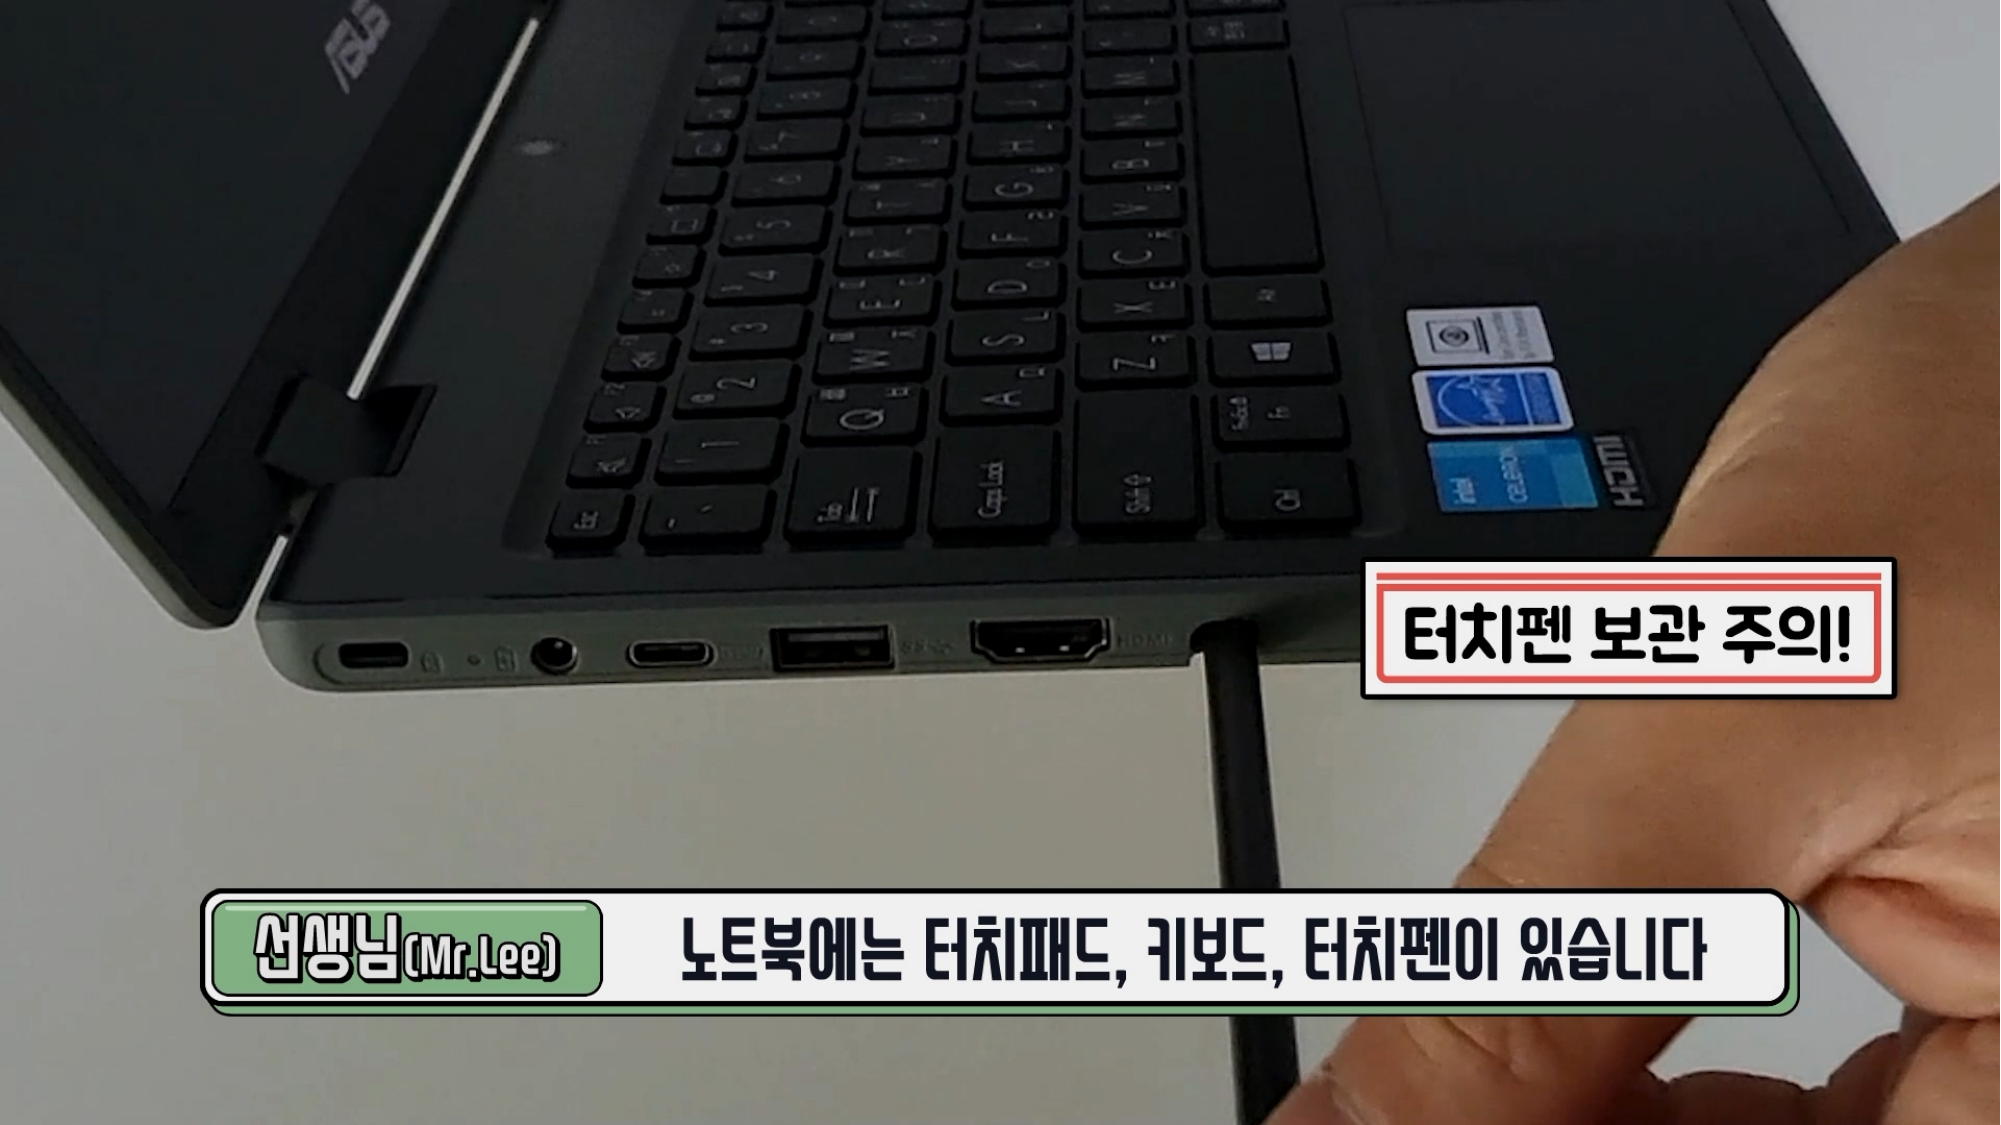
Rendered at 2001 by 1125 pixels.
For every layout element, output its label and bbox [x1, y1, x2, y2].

list [0, 0, 2000, 1125]
